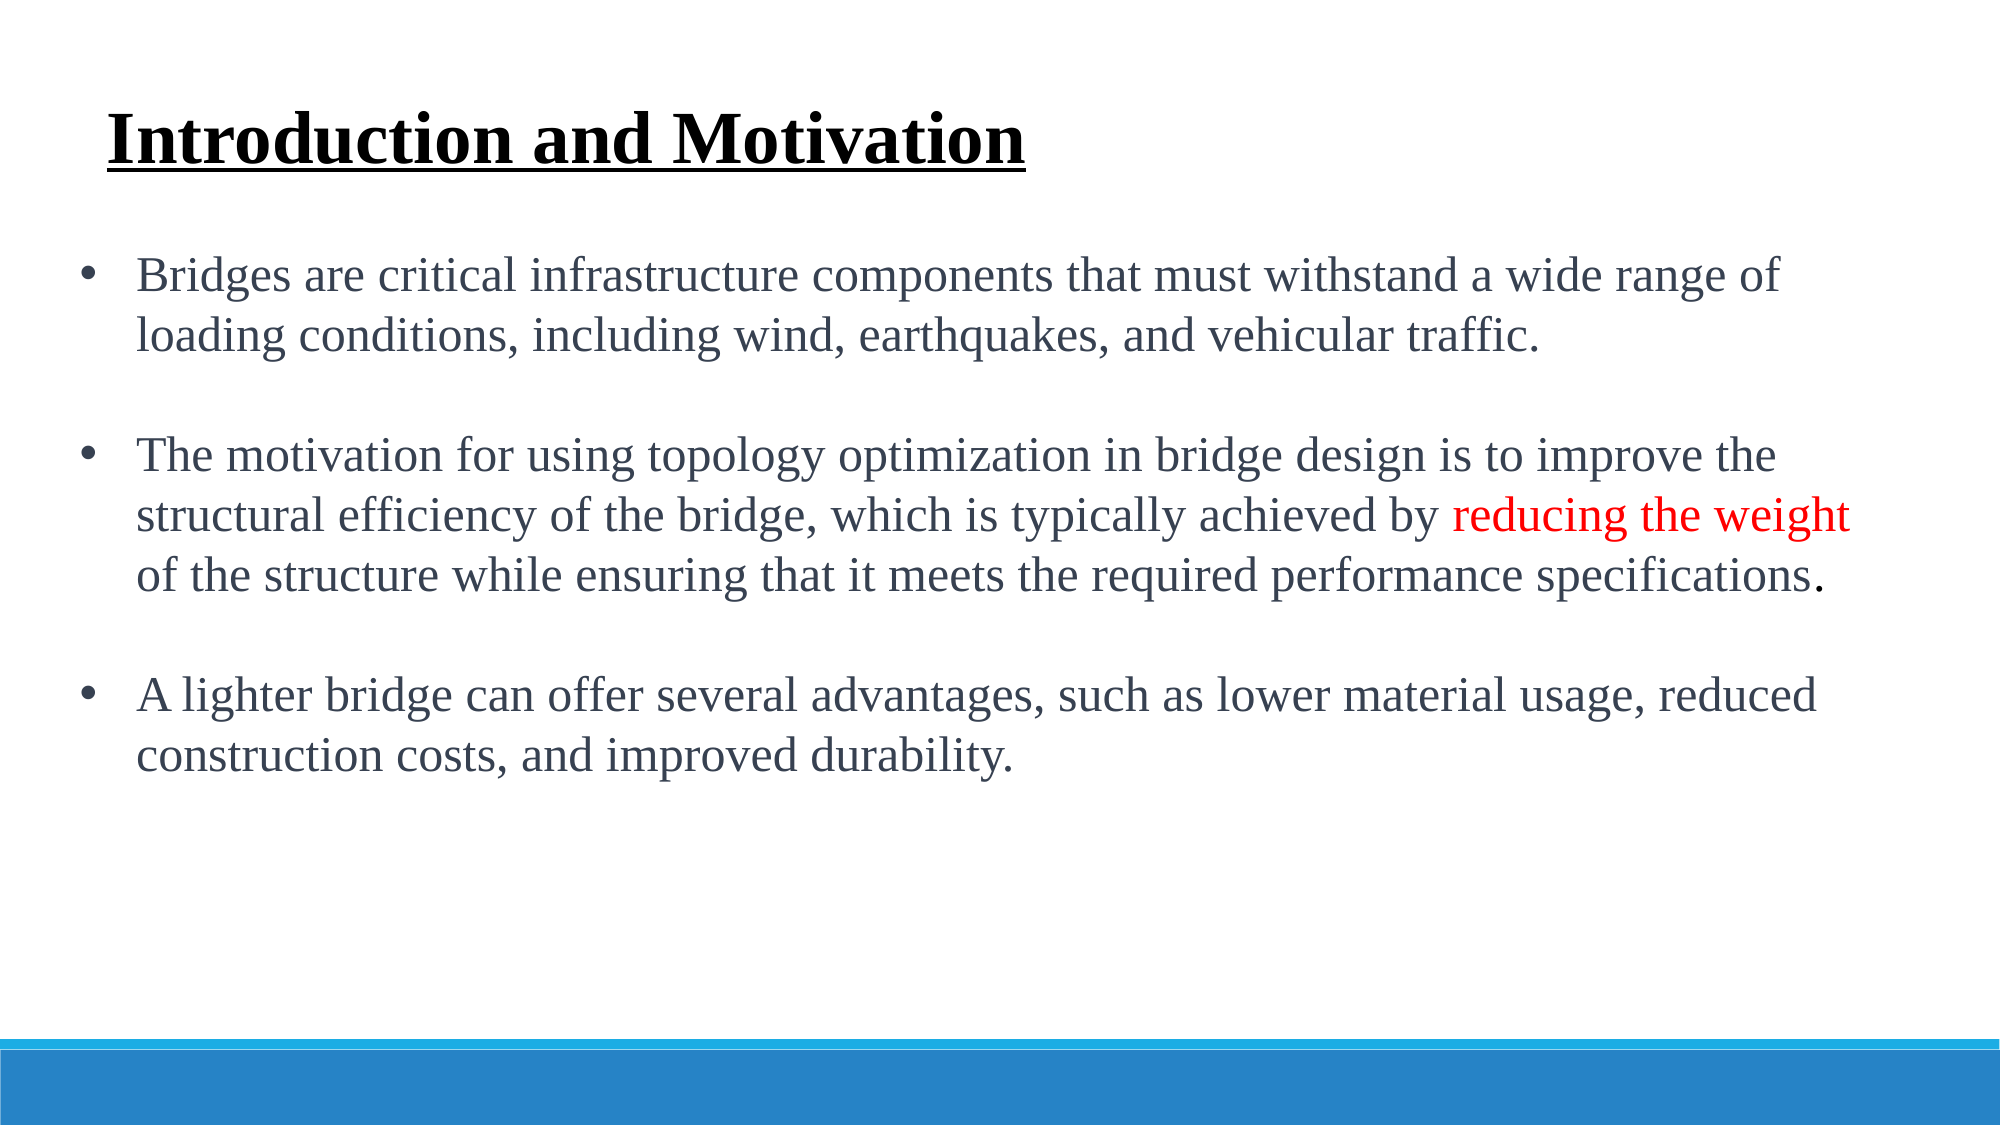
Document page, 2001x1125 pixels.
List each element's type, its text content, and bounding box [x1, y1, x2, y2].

text_box Bridges are critical infrastructure components that must withstand a wide range of loading conditions, including wind, earthquakes, and vehicular traffic. The motivation for using topology optimization in bridge design is to improve the structural efficiency of the bridge, which is typically achieved by reducing the weight of the structure while ensuring that it meets the required performance specifications. A lighter bridge can offer several advantages, such as lower material usage, reduced construction costs, and improved durability. [64, 234, 1894, 790]
text_box Introduction and Motivation [91, 81, 1758, 187]
